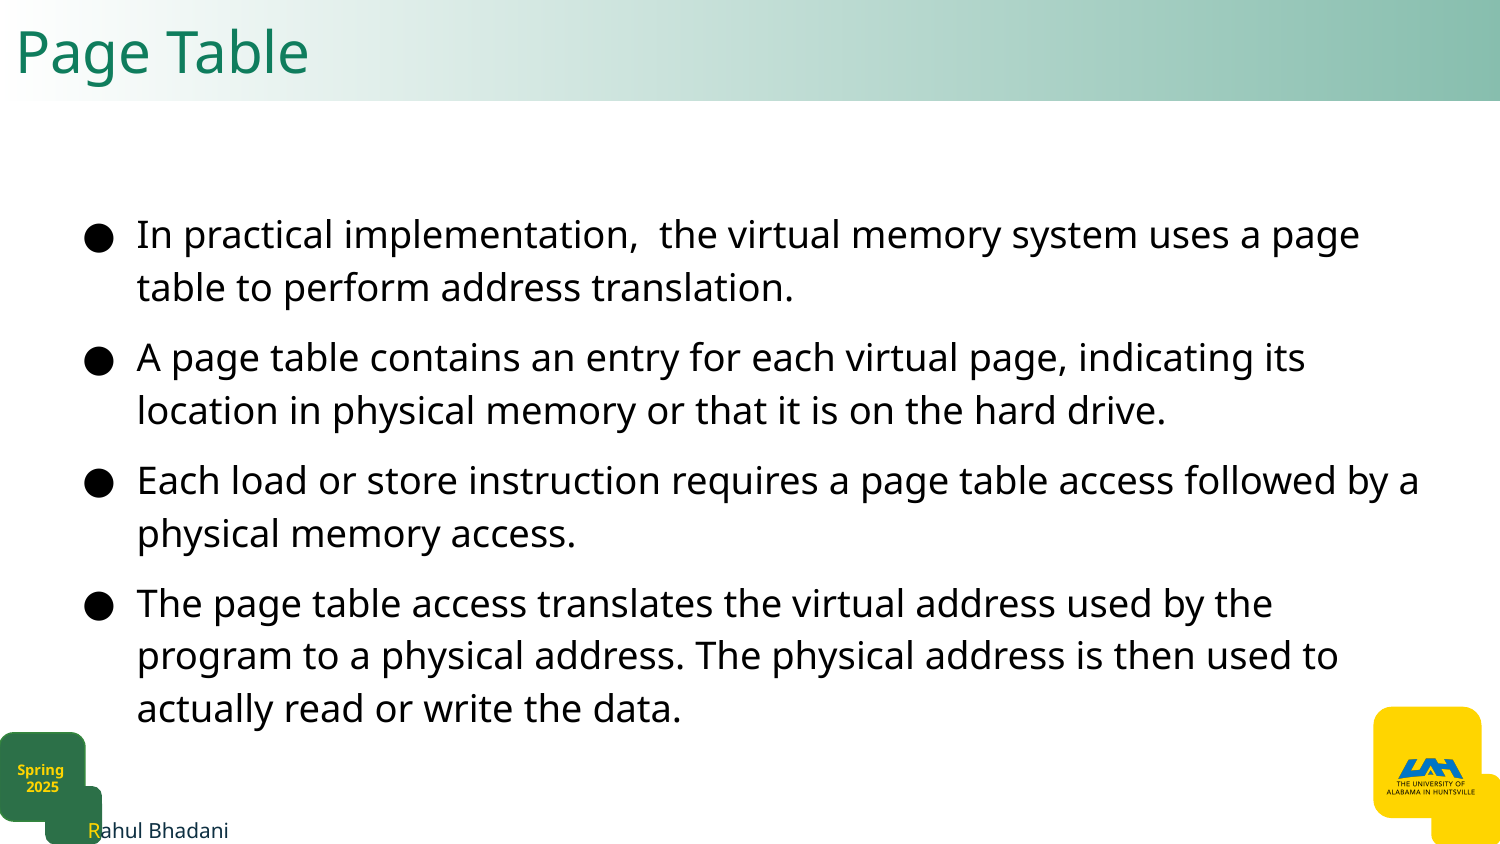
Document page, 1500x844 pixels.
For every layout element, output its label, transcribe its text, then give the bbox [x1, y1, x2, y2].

list In practical implementation, the virtual memory system uses a page table to perform address translation. A page table contains an entry for each virtual page, indicating its location in physical memory or that it is on the hard drive. Each load or store instruction requires a page table access followed by a physical memory access. The page table access translates the virtual address used by the program to a physical address. The physical address is then used to actually read or write the data. [51, 189, 1449, 750]
picture [1386, 758, 1475, 795]
title Page Table [0, 0, 1500, 101]
